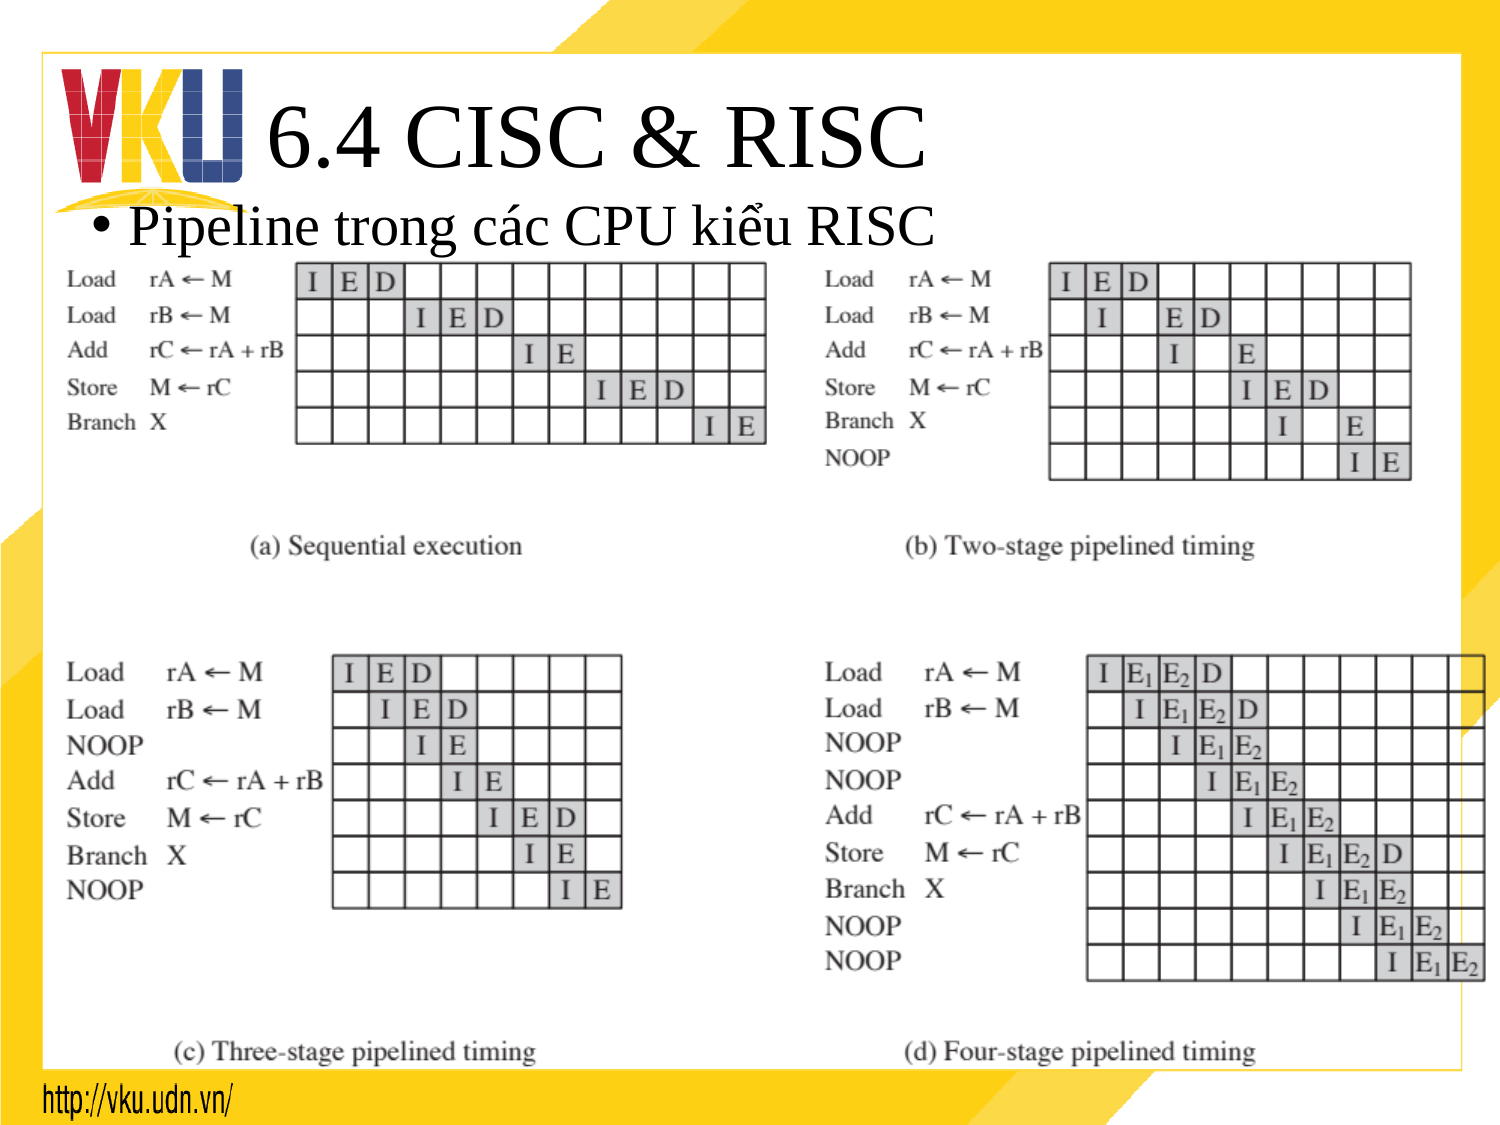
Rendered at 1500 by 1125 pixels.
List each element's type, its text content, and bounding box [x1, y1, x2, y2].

title 6.4 CISC & RISC [251, 59, 1397, 187]
list Pipeline trong các CPU kiểu RISC [76, 187, 1443, 212]
picture [0, 0, 1500, 1125]
